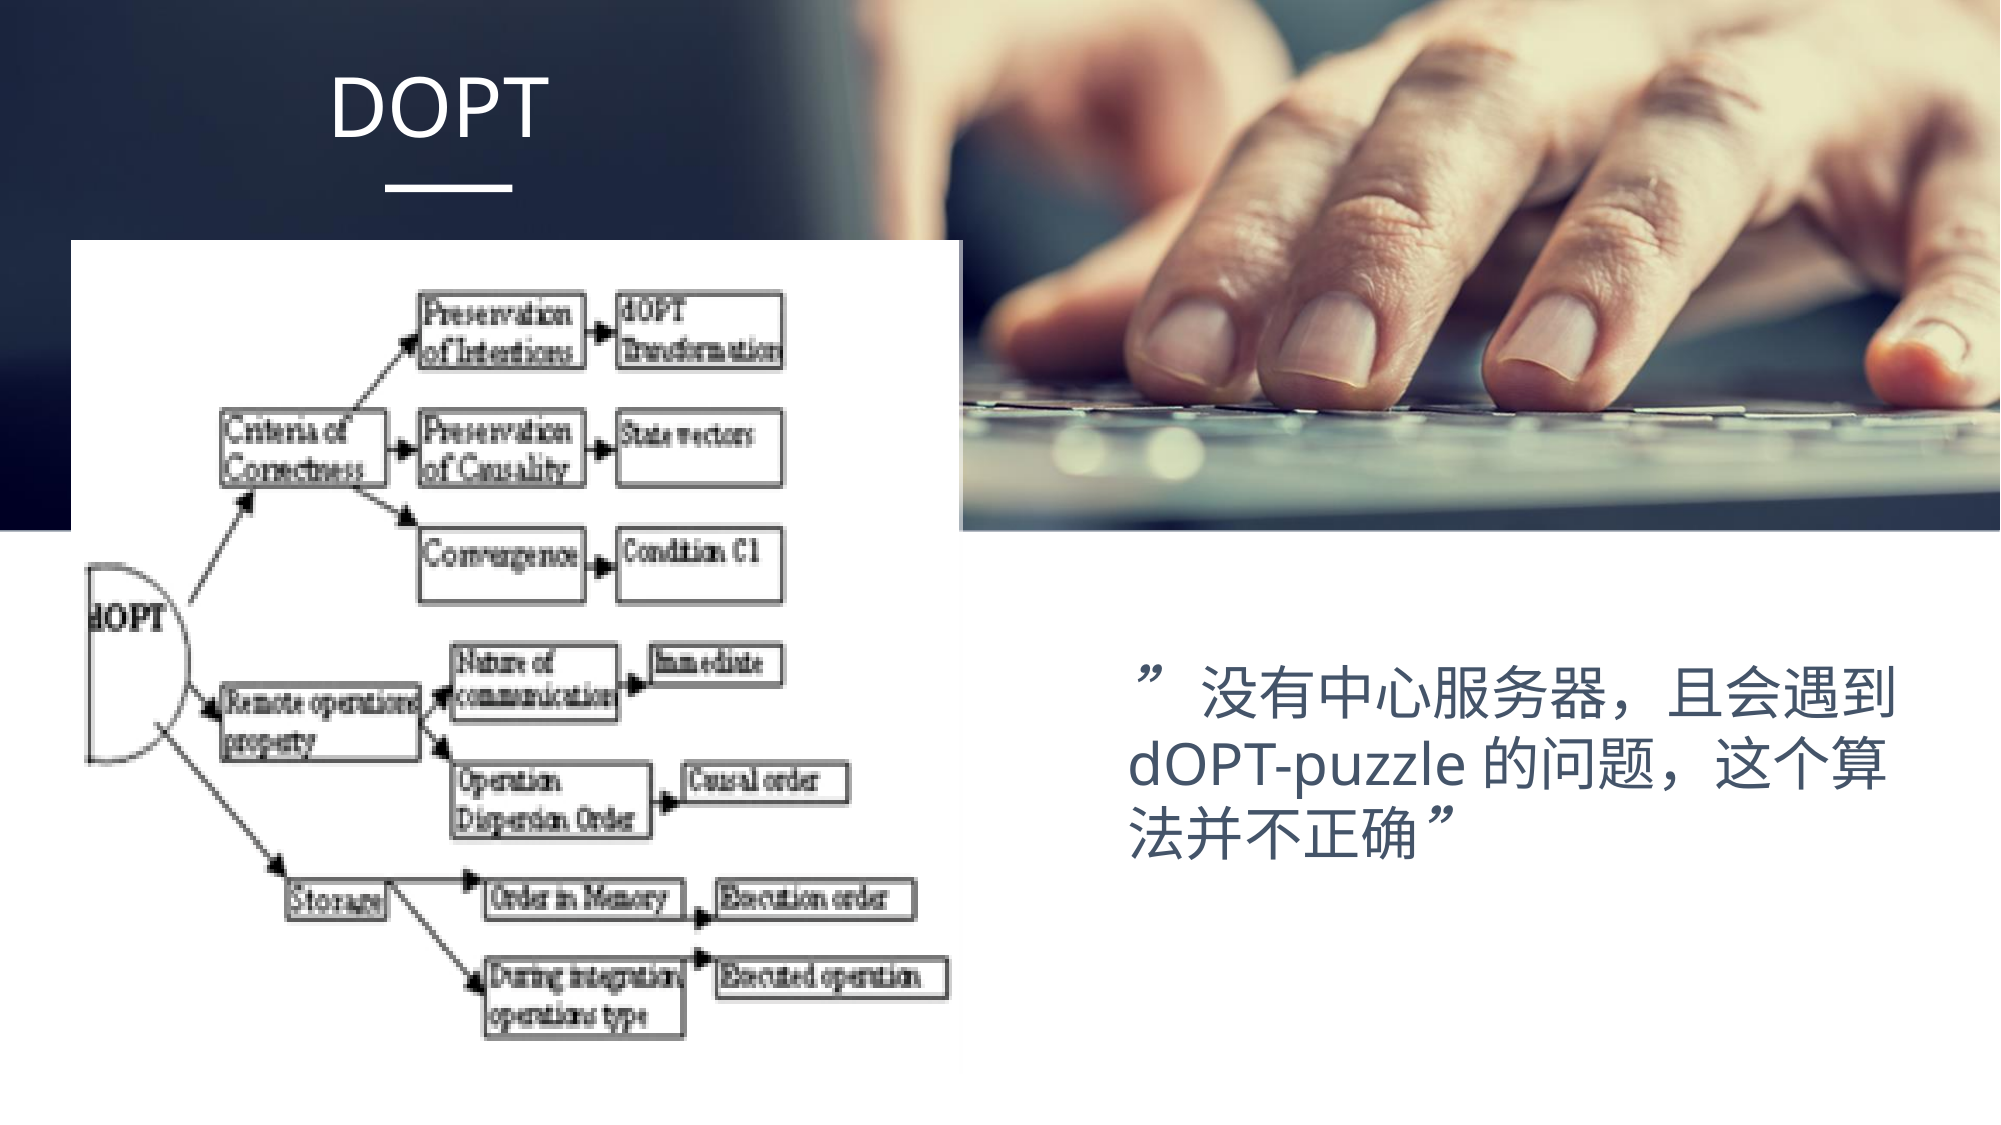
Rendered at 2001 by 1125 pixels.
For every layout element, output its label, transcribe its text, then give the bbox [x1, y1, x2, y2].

picture [0, 0, 2000, 1074]
text_box ”没有中心服务器，且会遇到dOPT-puzzle的问题，这个算法并不正确” [1107, 646, 1929, 877]
